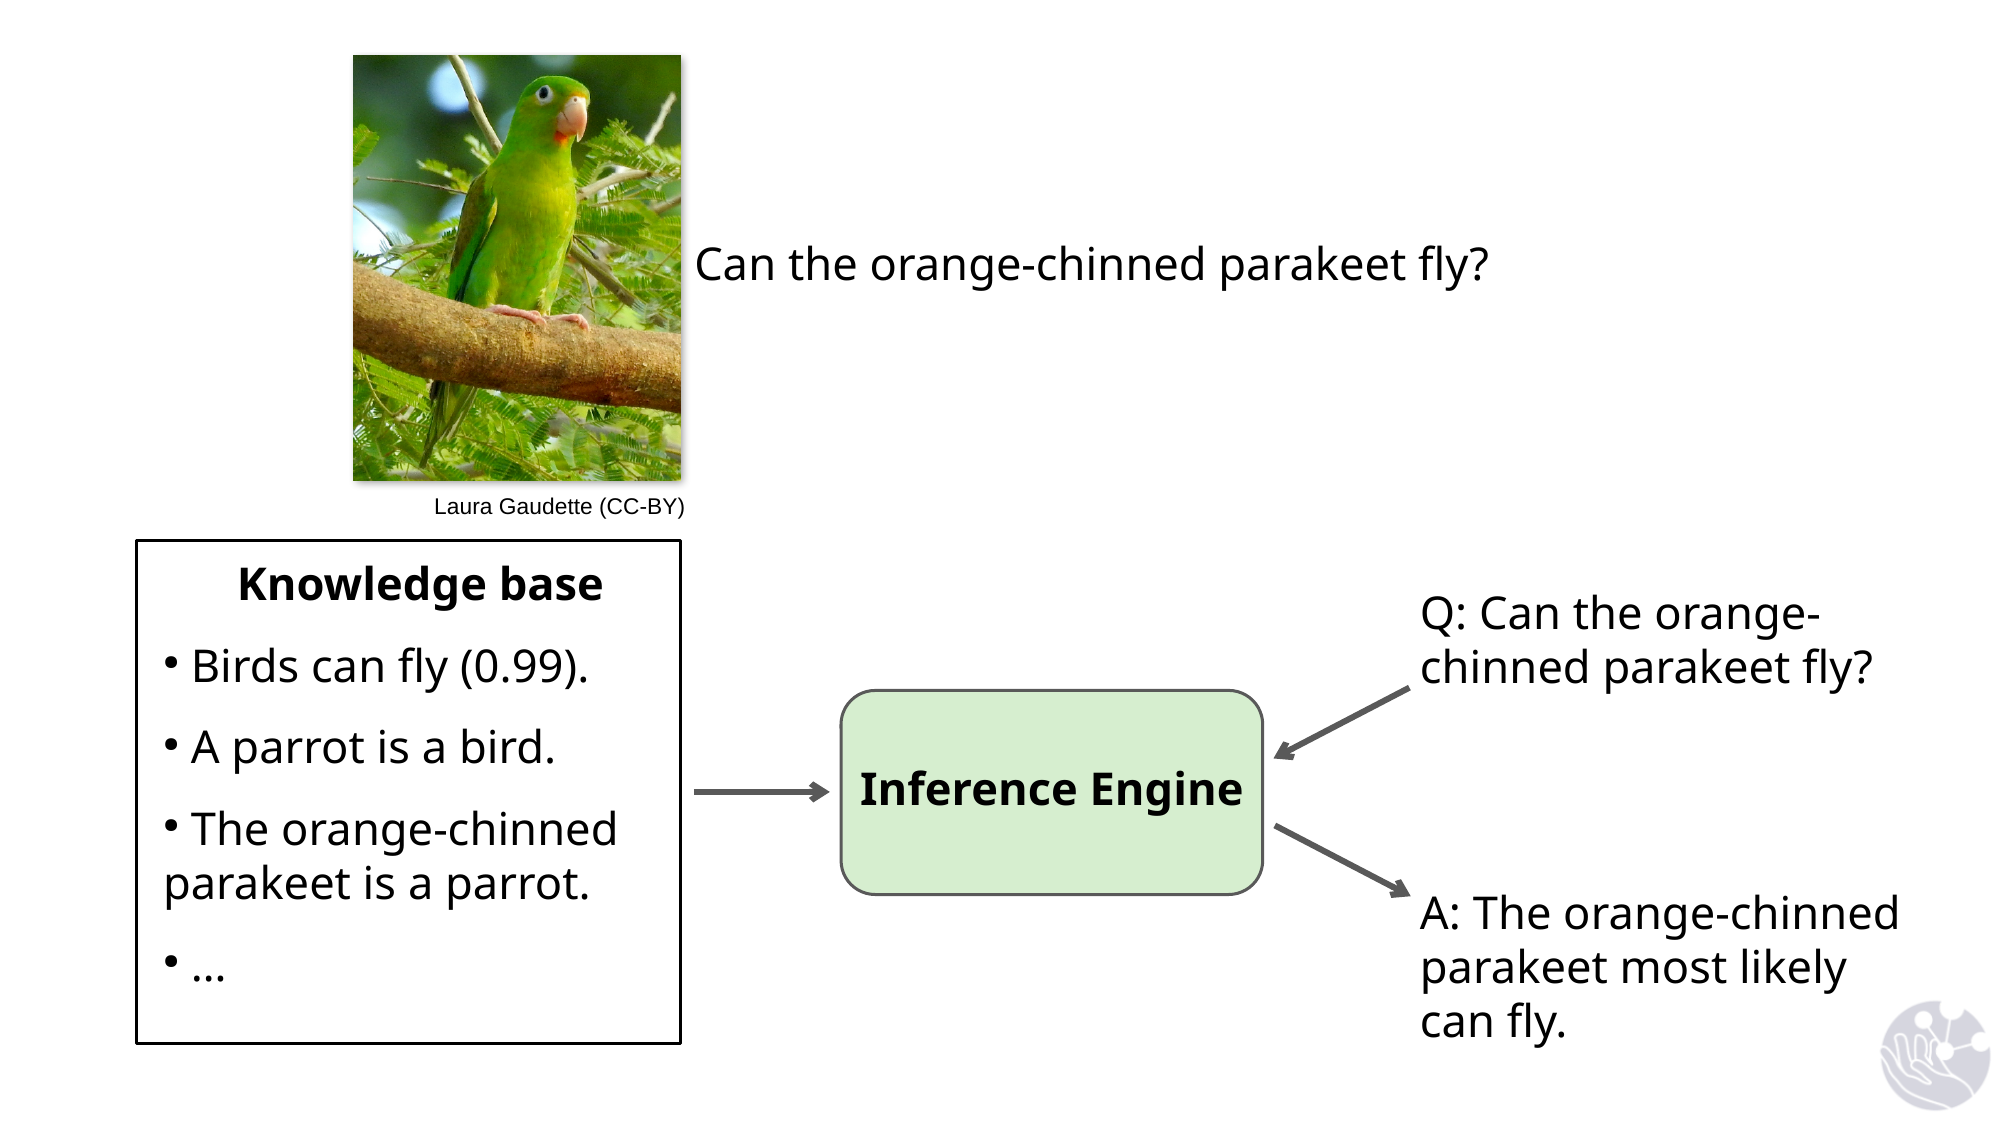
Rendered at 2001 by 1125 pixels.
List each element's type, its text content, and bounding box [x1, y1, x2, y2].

text_box Laura Gaudette (CC-BY) [420, 484, 699, 526]
text_box A: The orange-chinned parakeet most likely can fly. [1406, 877, 1920, 1054]
text_box Knowledge base Birds can fly (0.99). A parrot is a bird. The orange-chinned parakeet is a parrot. … [149, 548, 691, 997]
picture [1866, 989, 1998, 1123]
text_box Can the orange-chinned parakeet fly? [689, 228, 1503, 297]
text_box [1273, 687, 1410, 759]
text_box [841, 690, 1263, 895]
text_box [1274, 825, 1411, 897]
text_box [693, 784, 830, 800]
text_box [136, 540, 681, 1044]
picture [353, 55, 681, 481]
text_box Q: Can the orange-chinned parakeet fly? [1406, 577, 1920, 700]
